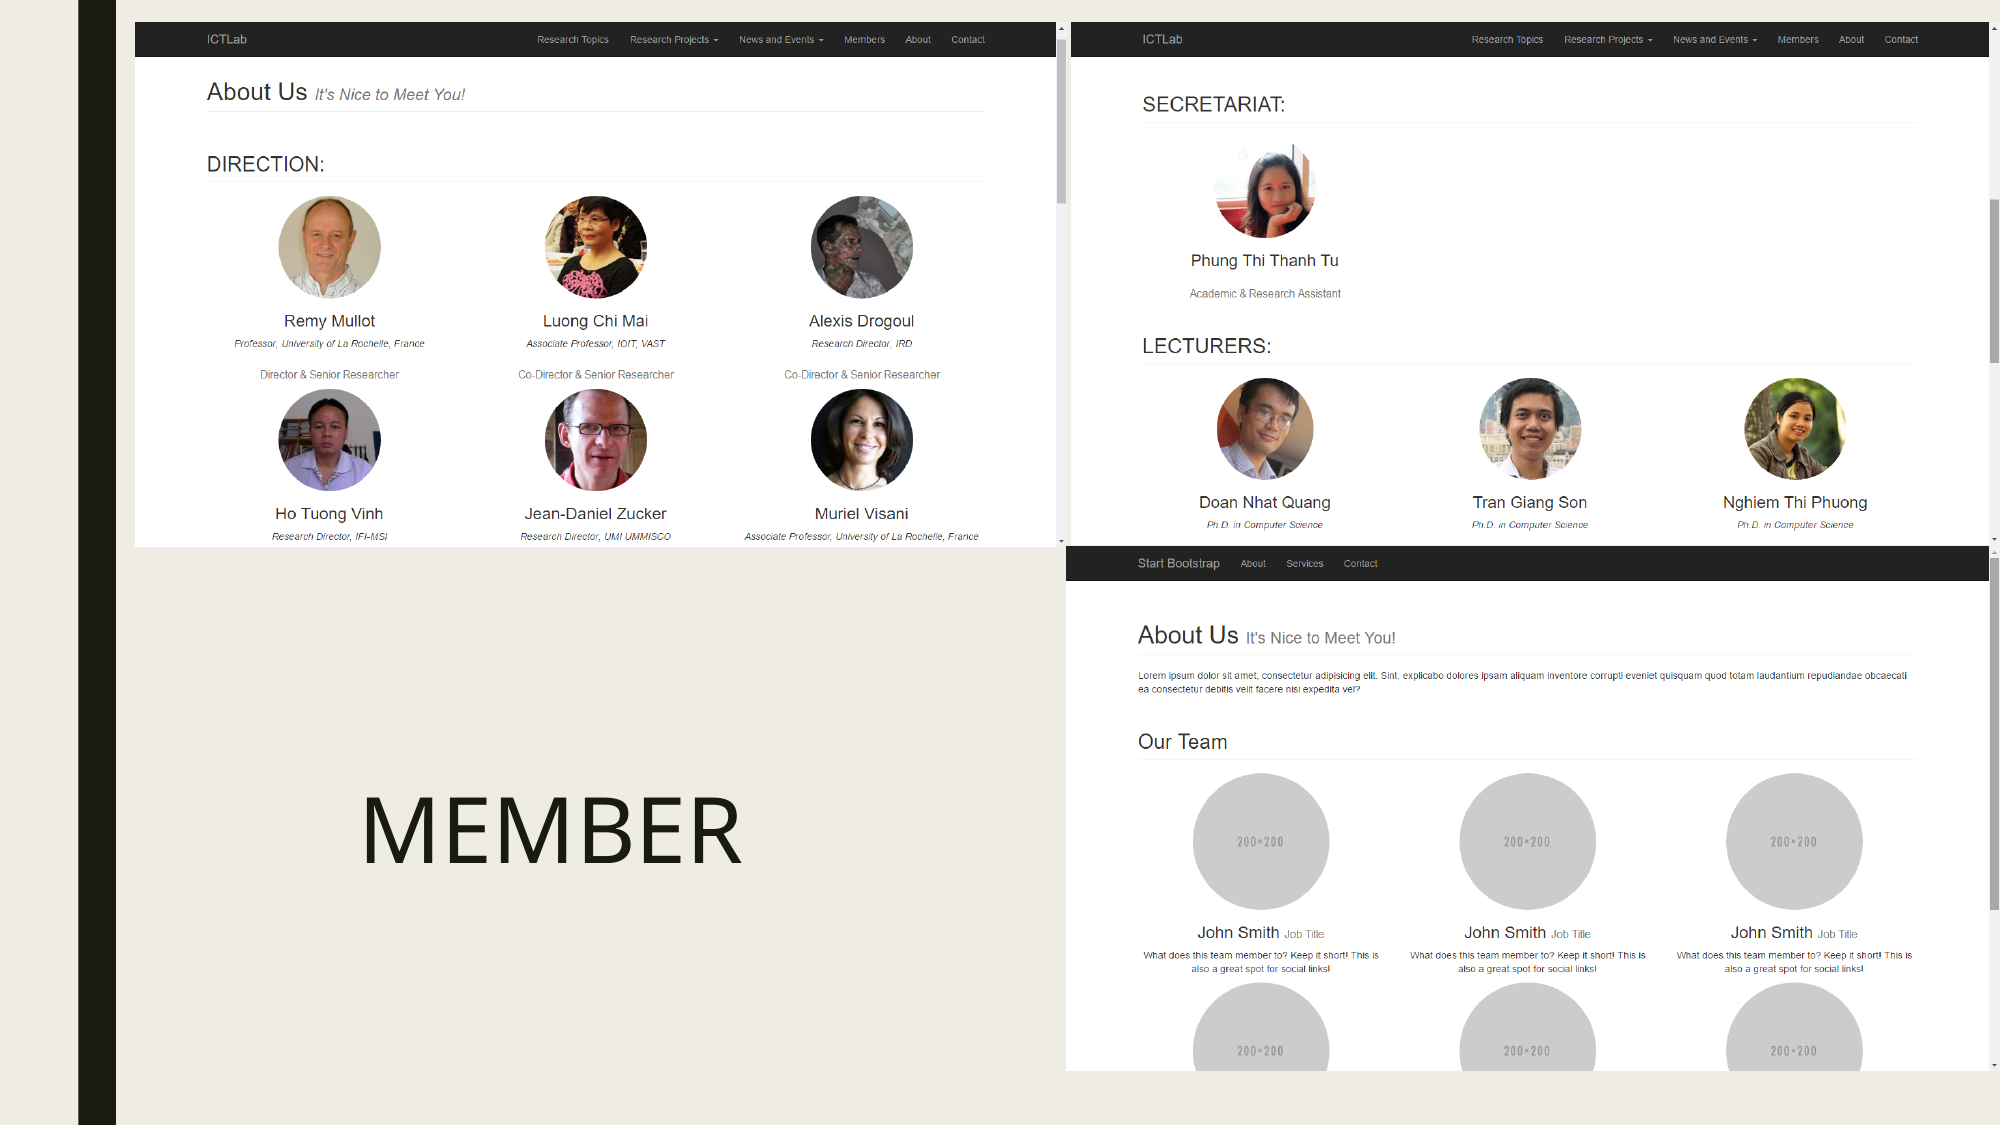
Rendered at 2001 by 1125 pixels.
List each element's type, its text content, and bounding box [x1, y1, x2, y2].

title MEMBER [164, 777, 938, 907]
picture [1071, 22, 2000, 545]
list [1066, 546, 2000, 1071]
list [135, 22, 1067, 547]
